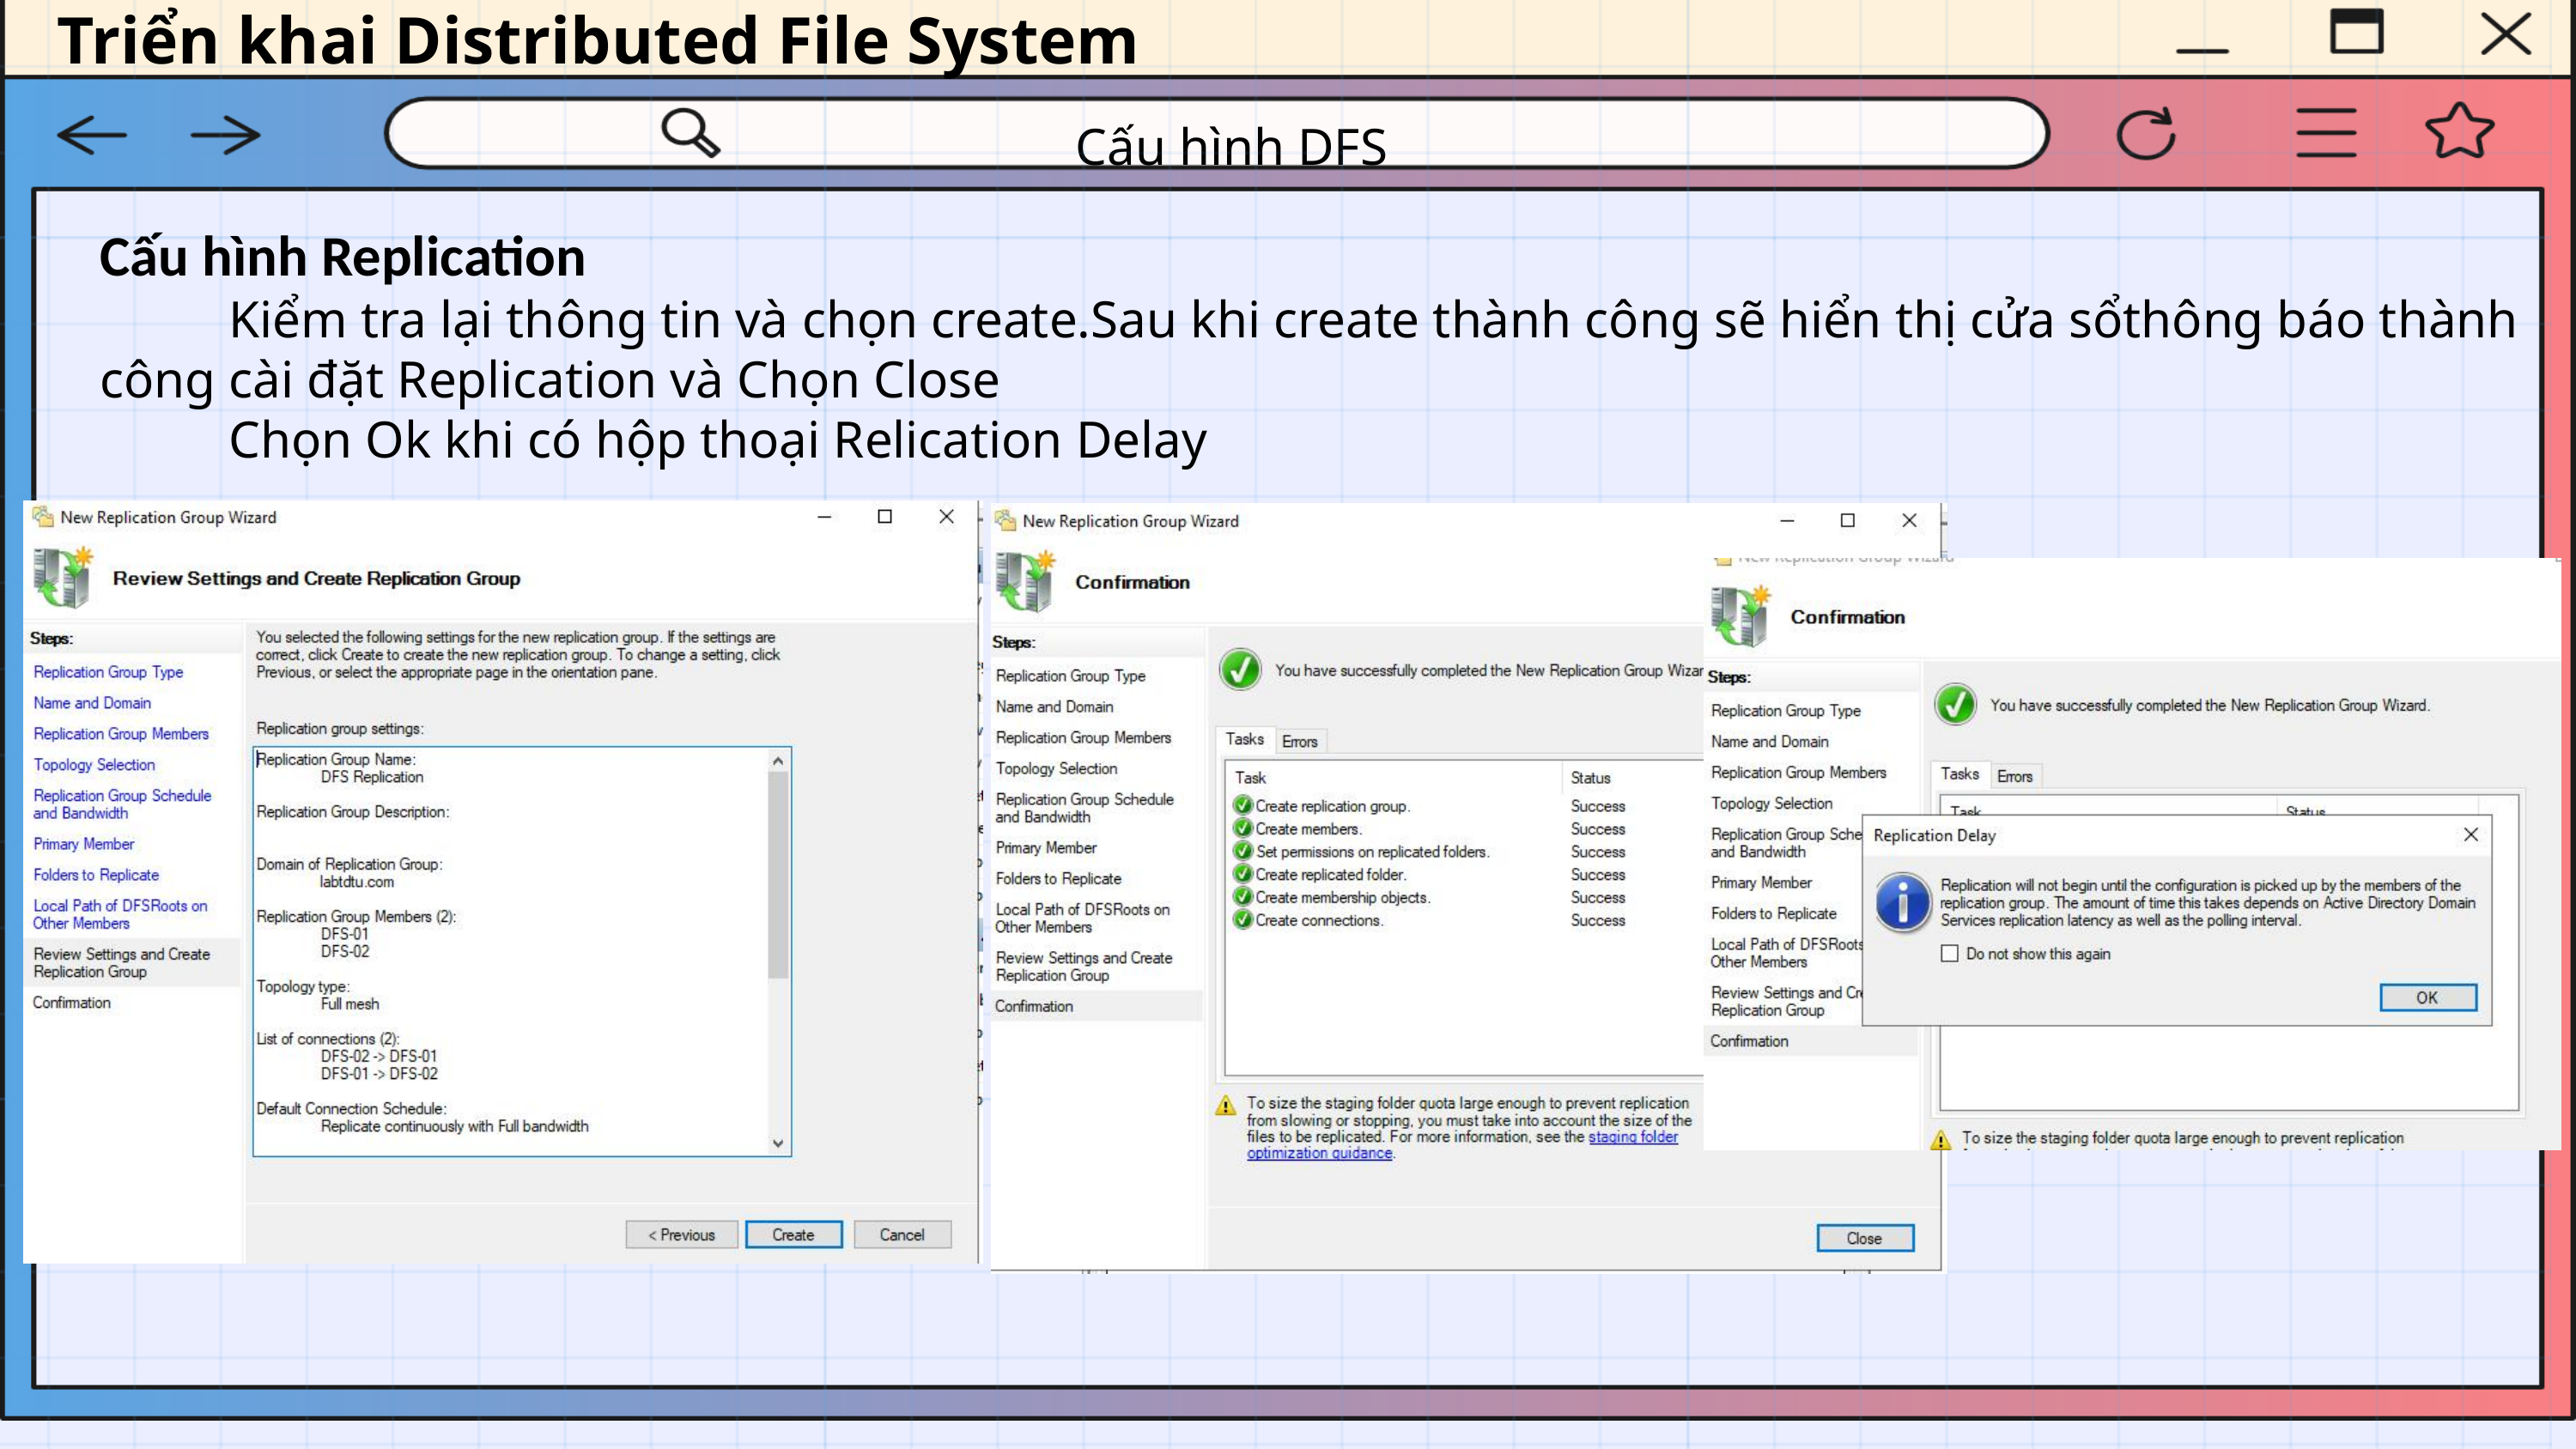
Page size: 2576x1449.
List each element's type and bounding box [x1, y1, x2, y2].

text_box [0, 0, 2553, 1449]
text_box [2559, 0, 2576, 1421]
picture [23, 500, 984, 1264]
picture [991, 503, 2562, 1274]
